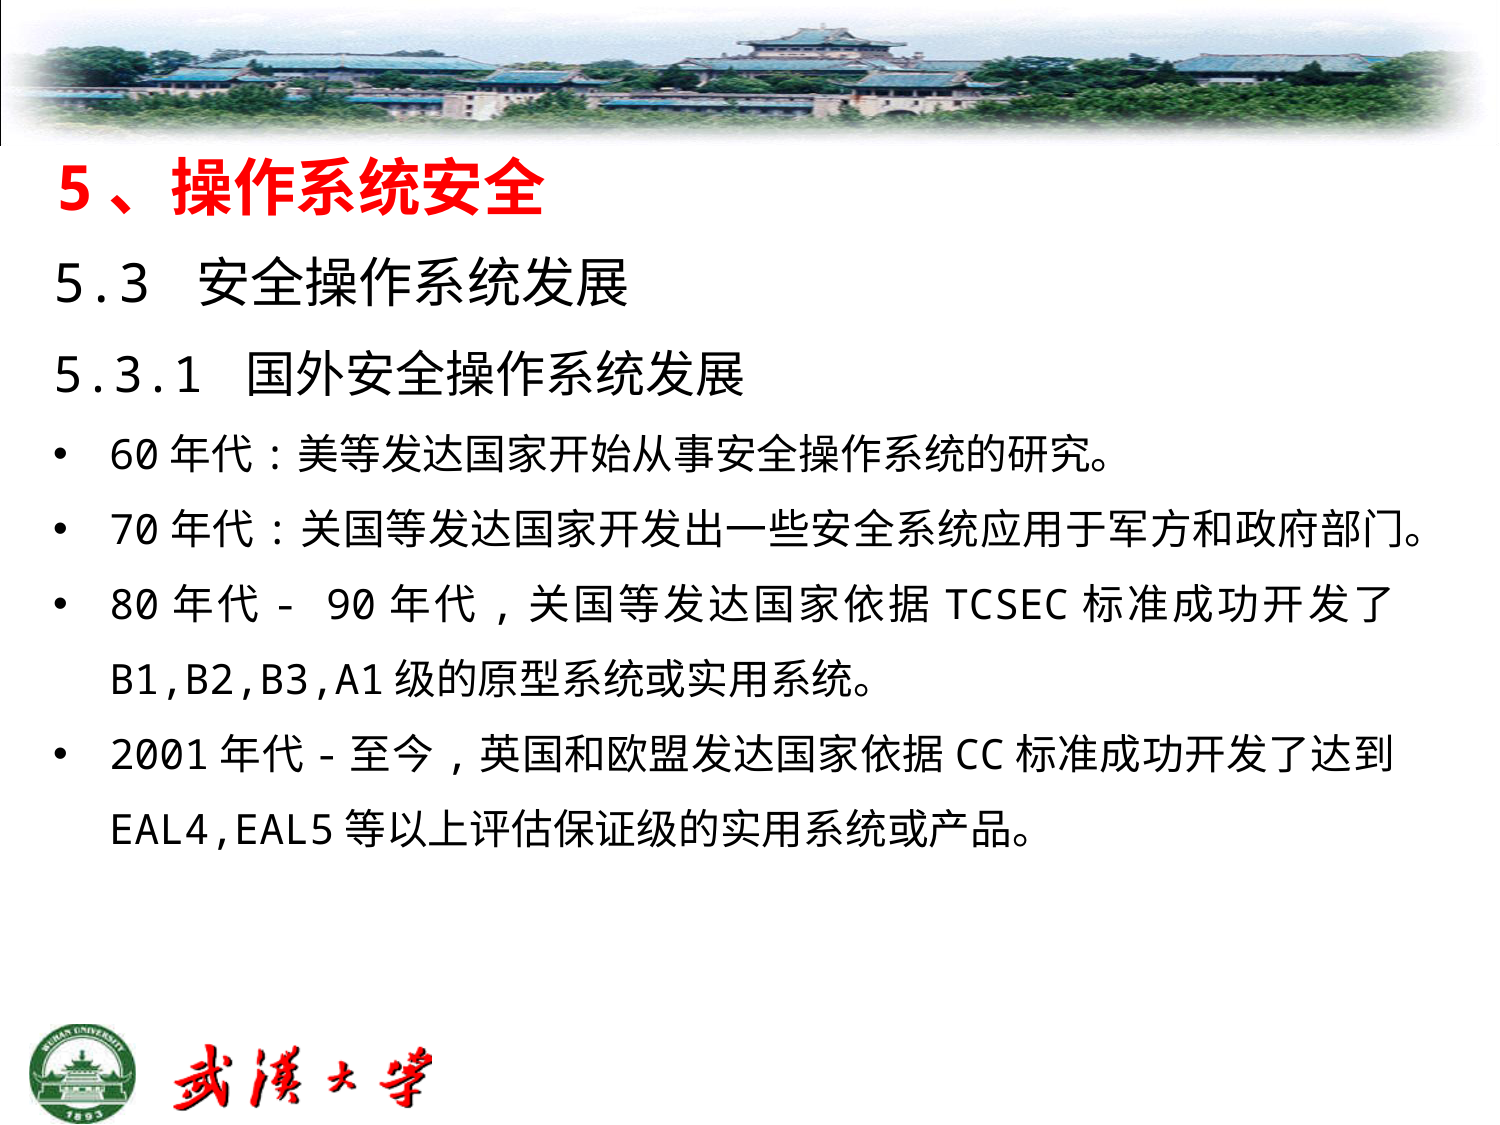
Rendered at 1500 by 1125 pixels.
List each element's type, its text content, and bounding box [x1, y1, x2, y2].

picture [0, 0, 1500, 146]
text_box 5、操作系统安全 [41, 101, 1466, 269]
picture [171, 1034, 432, 1125]
list 5.3 安全操作系统发展 5.3.1 国外安全操作系统发展 60年代:美等发达国家开始从事安全操作系统的研究。 70年代:关国等发达国家开发出一些安全系统应用于军方和政府部门。 80年代- 90年代,关国等发达国家依据TCSEC标准成功开发了B1,B2,B3,A1级的原型系统或实用系统。 2001年代-至今,英国和欧盟发达国家依据CC标准成功开发了达到EAL4,EAL5等以上评估保证级的实用系统或产品。 [38, 207, 1421, 899]
